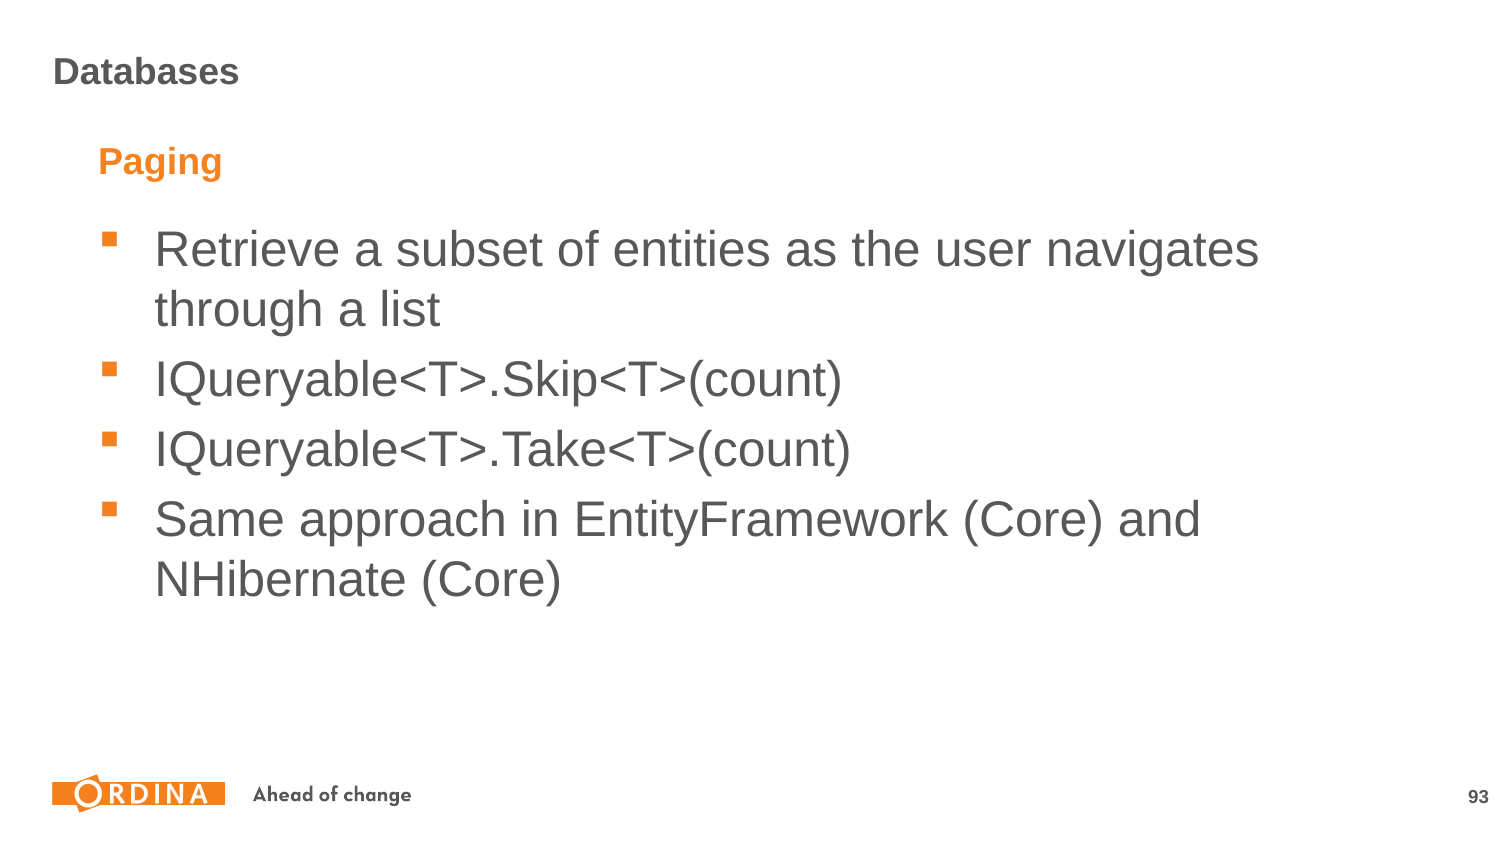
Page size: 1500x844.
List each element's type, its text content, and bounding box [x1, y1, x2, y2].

list Paging [98, 137, 1402, 216]
picture [52, 774, 412, 813]
title Databases [52, 46, 520, 88]
text_box Retrieve a subset of entities as the user navigates through a list IQueryable<T>.Skip<T>(count) IQueryable<T>.Take<T>(count) Same approach in EntityFramework (Core) and NHibernate (Core) [98, 216, 1402, 730]
